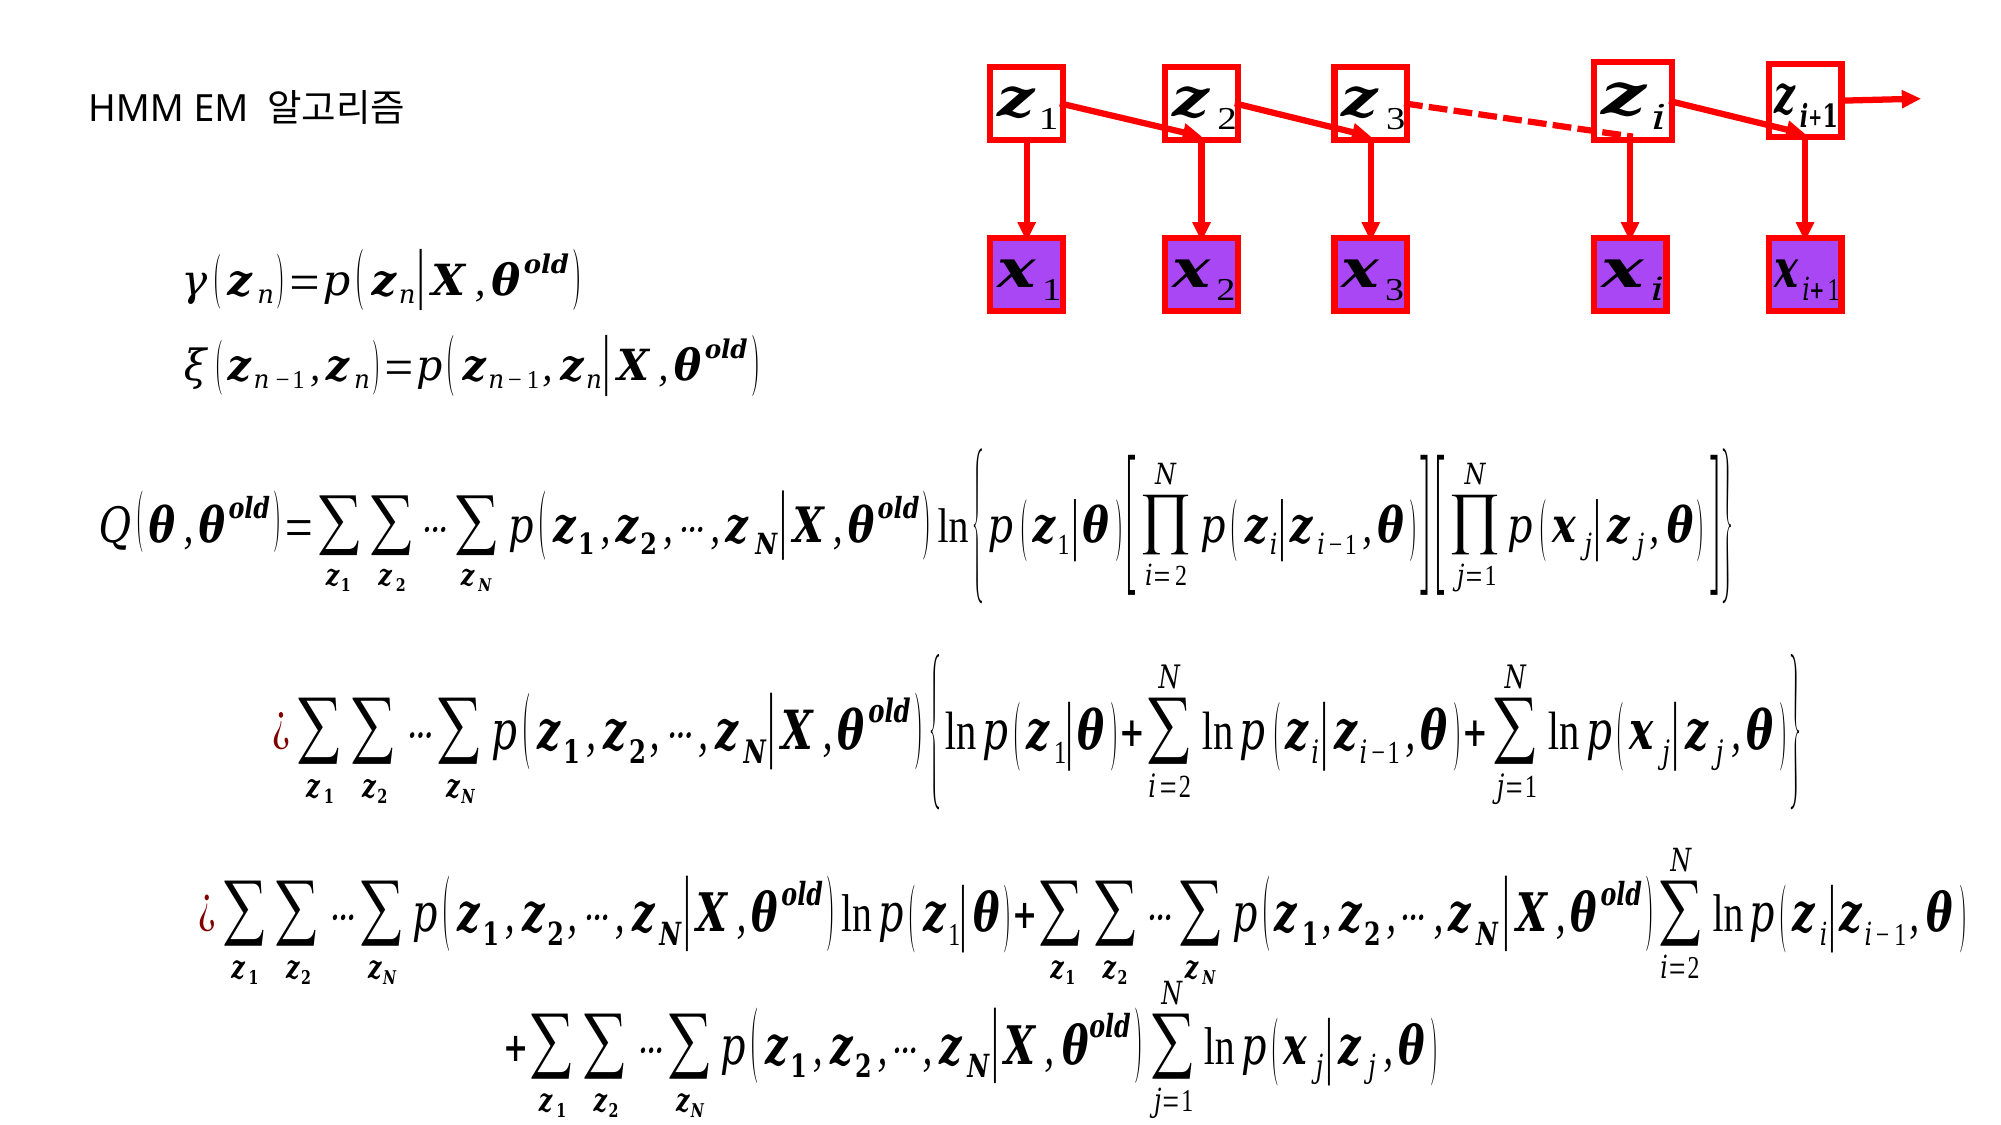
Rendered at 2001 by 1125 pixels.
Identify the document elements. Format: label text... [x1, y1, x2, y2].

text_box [1403, 100, 1597, 104]
text_box HMM EM 알고리즘 [73, 76, 421, 136]
